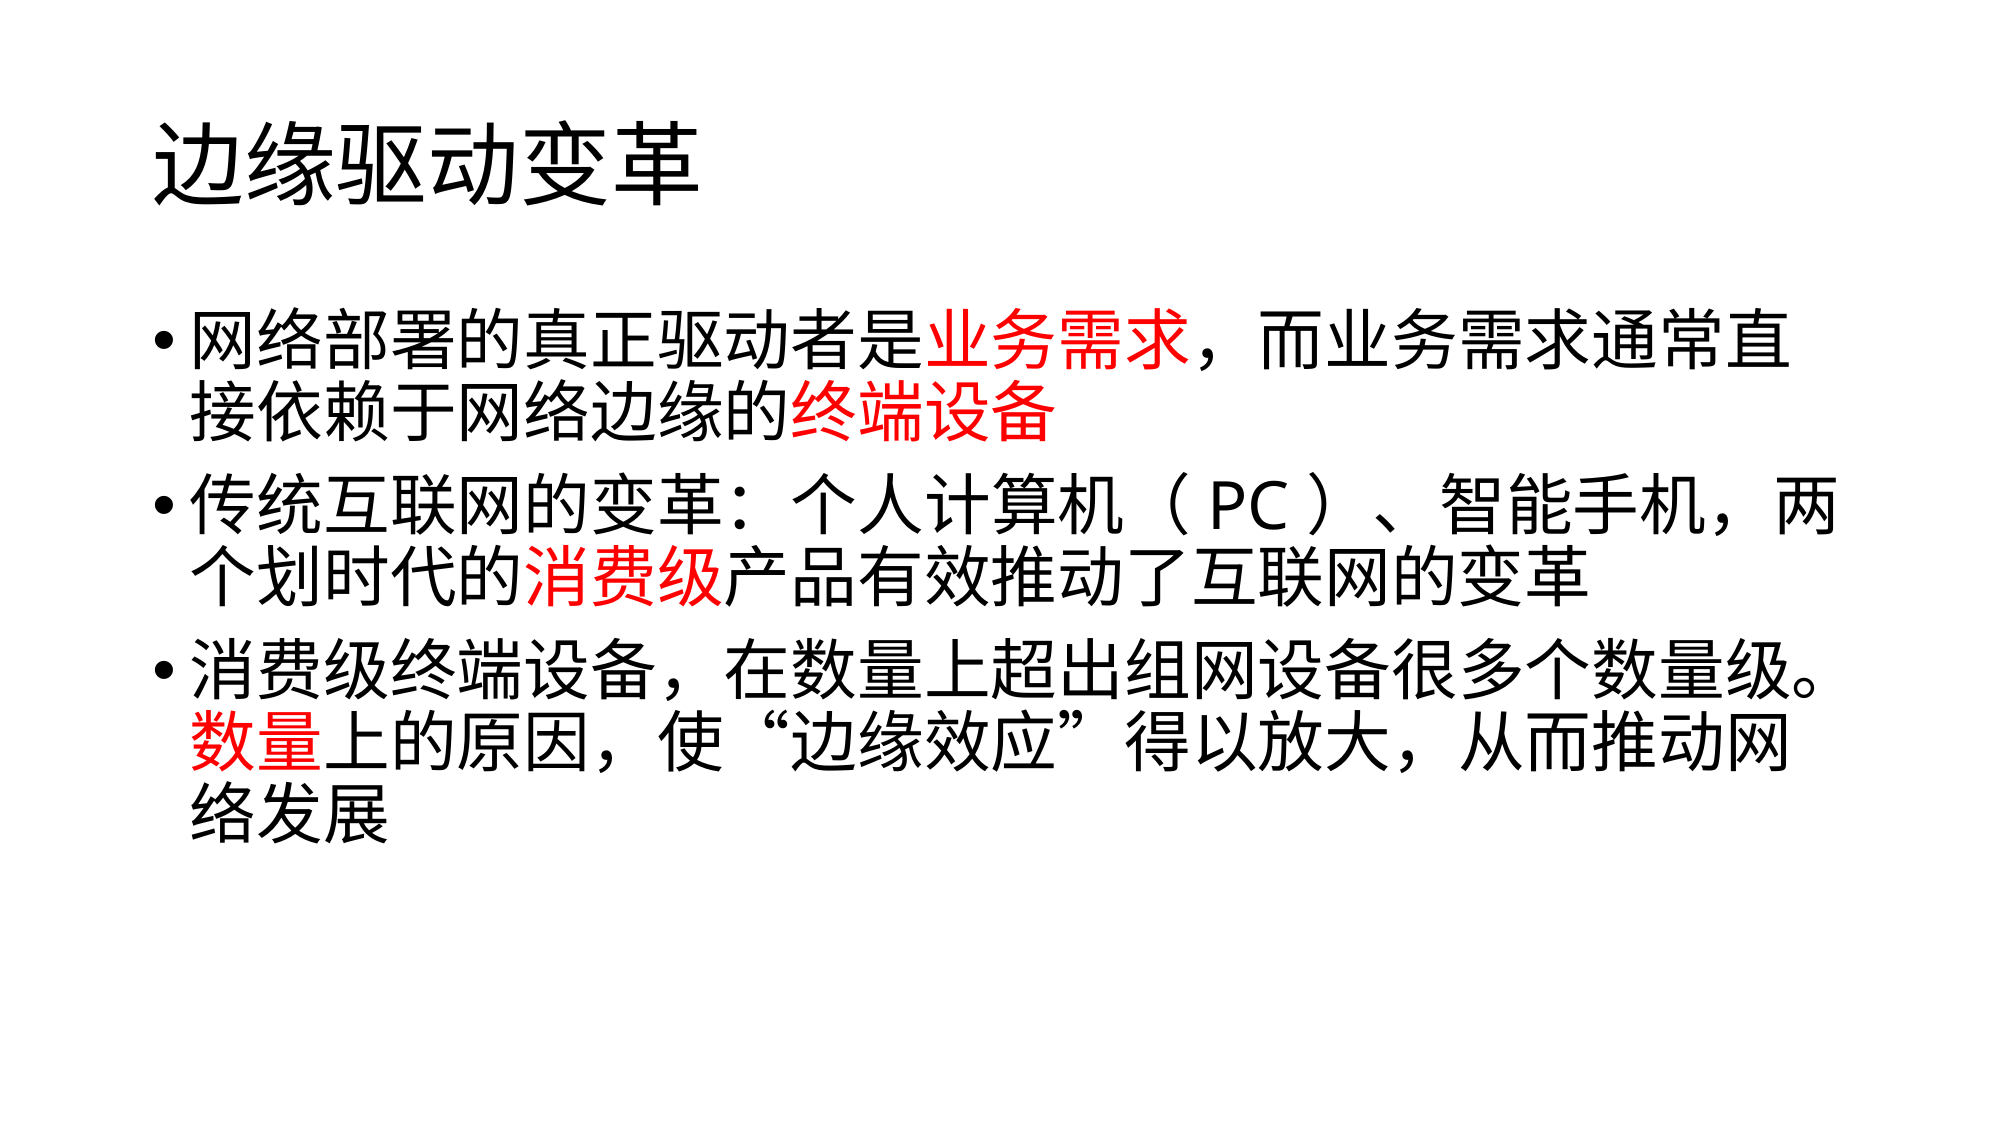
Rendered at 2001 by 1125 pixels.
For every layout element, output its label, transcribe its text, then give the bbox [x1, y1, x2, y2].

title 边缘驱动变革 [137, 59, 1863, 278]
list 网络部署的真正驱动者是业务需求，而业务需求通常直接依赖于网络边缘的终端设备 传统互联网的变革：个人计算机（PC）、智能手机，两个划时代的消费级产品有效推动了互联网的变革 消费级终端设备，在数量上超出组网设备很多个数量级。数量上的原因，使“边缘效应”得以放大，从而推动网络发展 [137, 299, 1863, 1014]
